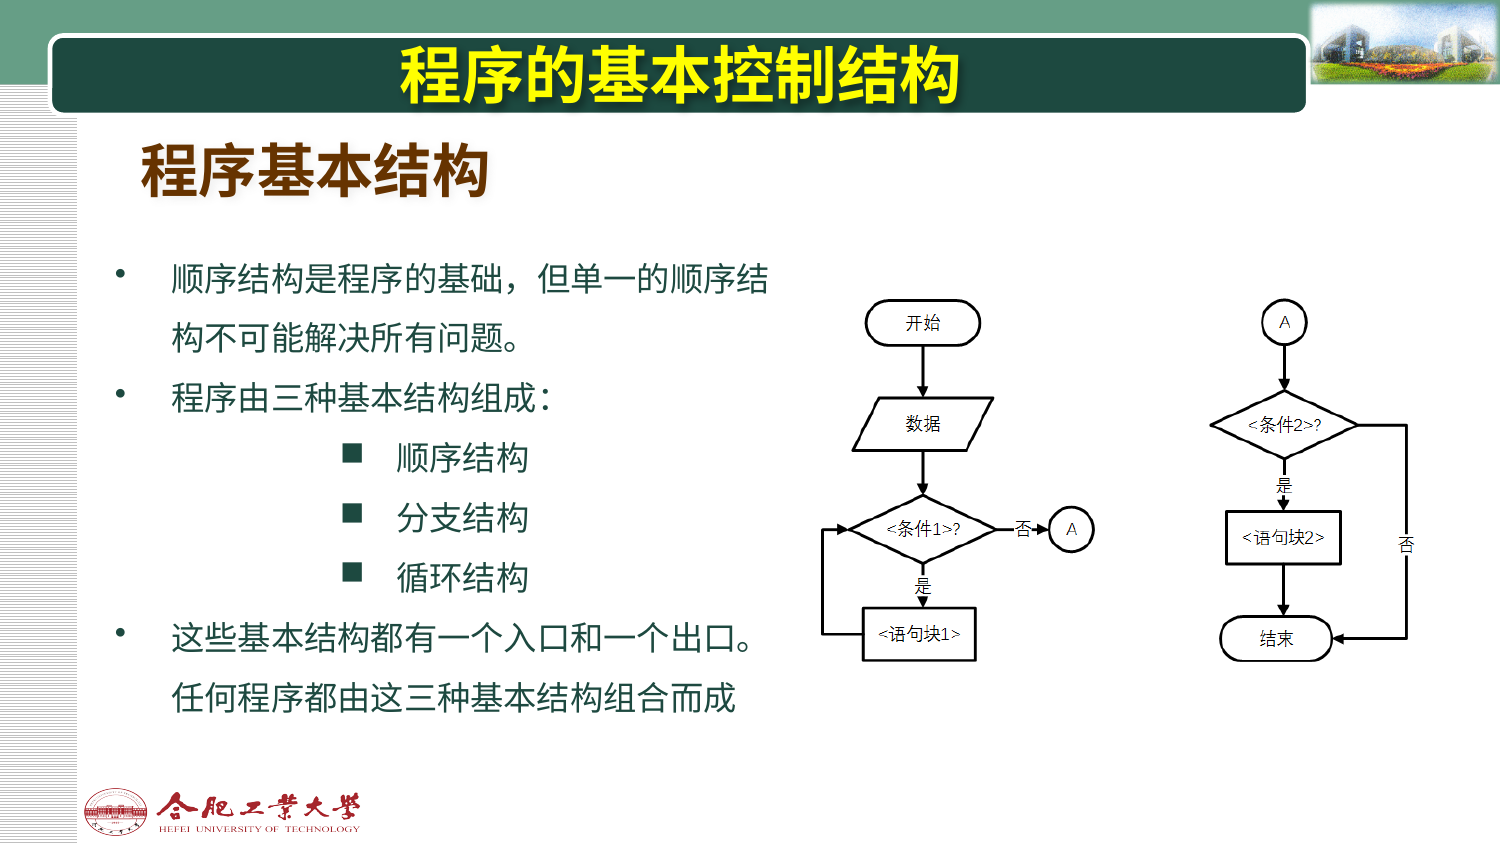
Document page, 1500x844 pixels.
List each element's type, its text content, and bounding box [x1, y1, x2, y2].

title 程序的基本控制结构 [75, 39, 1288, 109]
picture [1313, 6, 1495, 79]
picture [78, 785, 372, 841]
text_box 顺序结构是程序的基础，但单一的顺序结构不可能解决所有问题。 程序由三种基本结构组成： 顺序结构 分支结构 循环结构 这些基本结构都有一个入口和一个出口。任何程序都由这三种基本结构组合而成 [100, 230, 798, 725]
text_box 程序基本结构 [126, 126, 506, 212]
picture [820, 298, 1424, 662]
